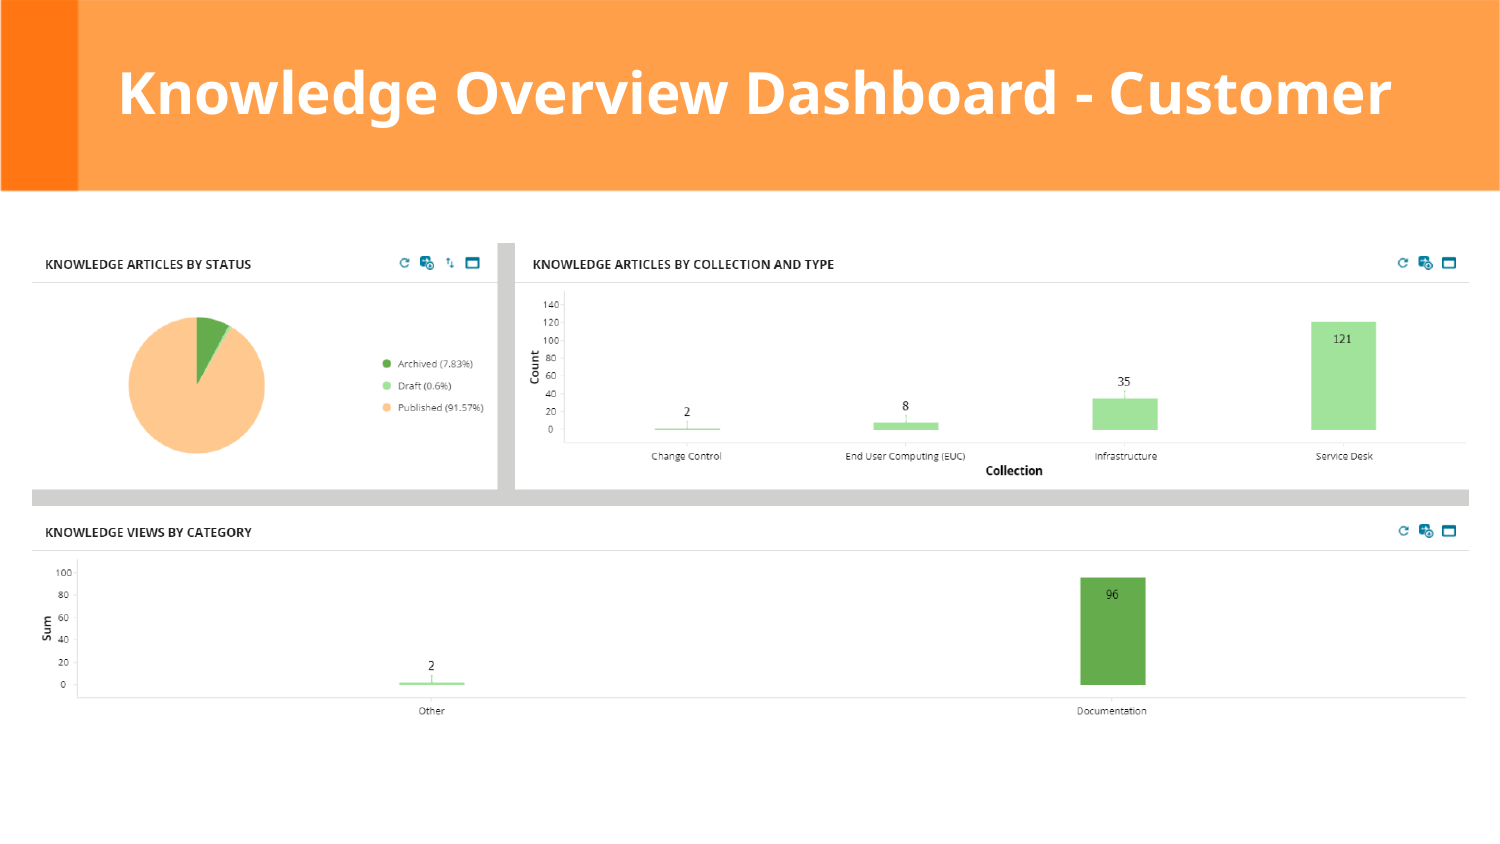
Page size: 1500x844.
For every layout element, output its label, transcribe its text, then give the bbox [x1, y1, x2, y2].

picture [0, 0, 1500, 844]
title Knowledge Overview Dashboard - Customer [102, 41, 1500, 136]
